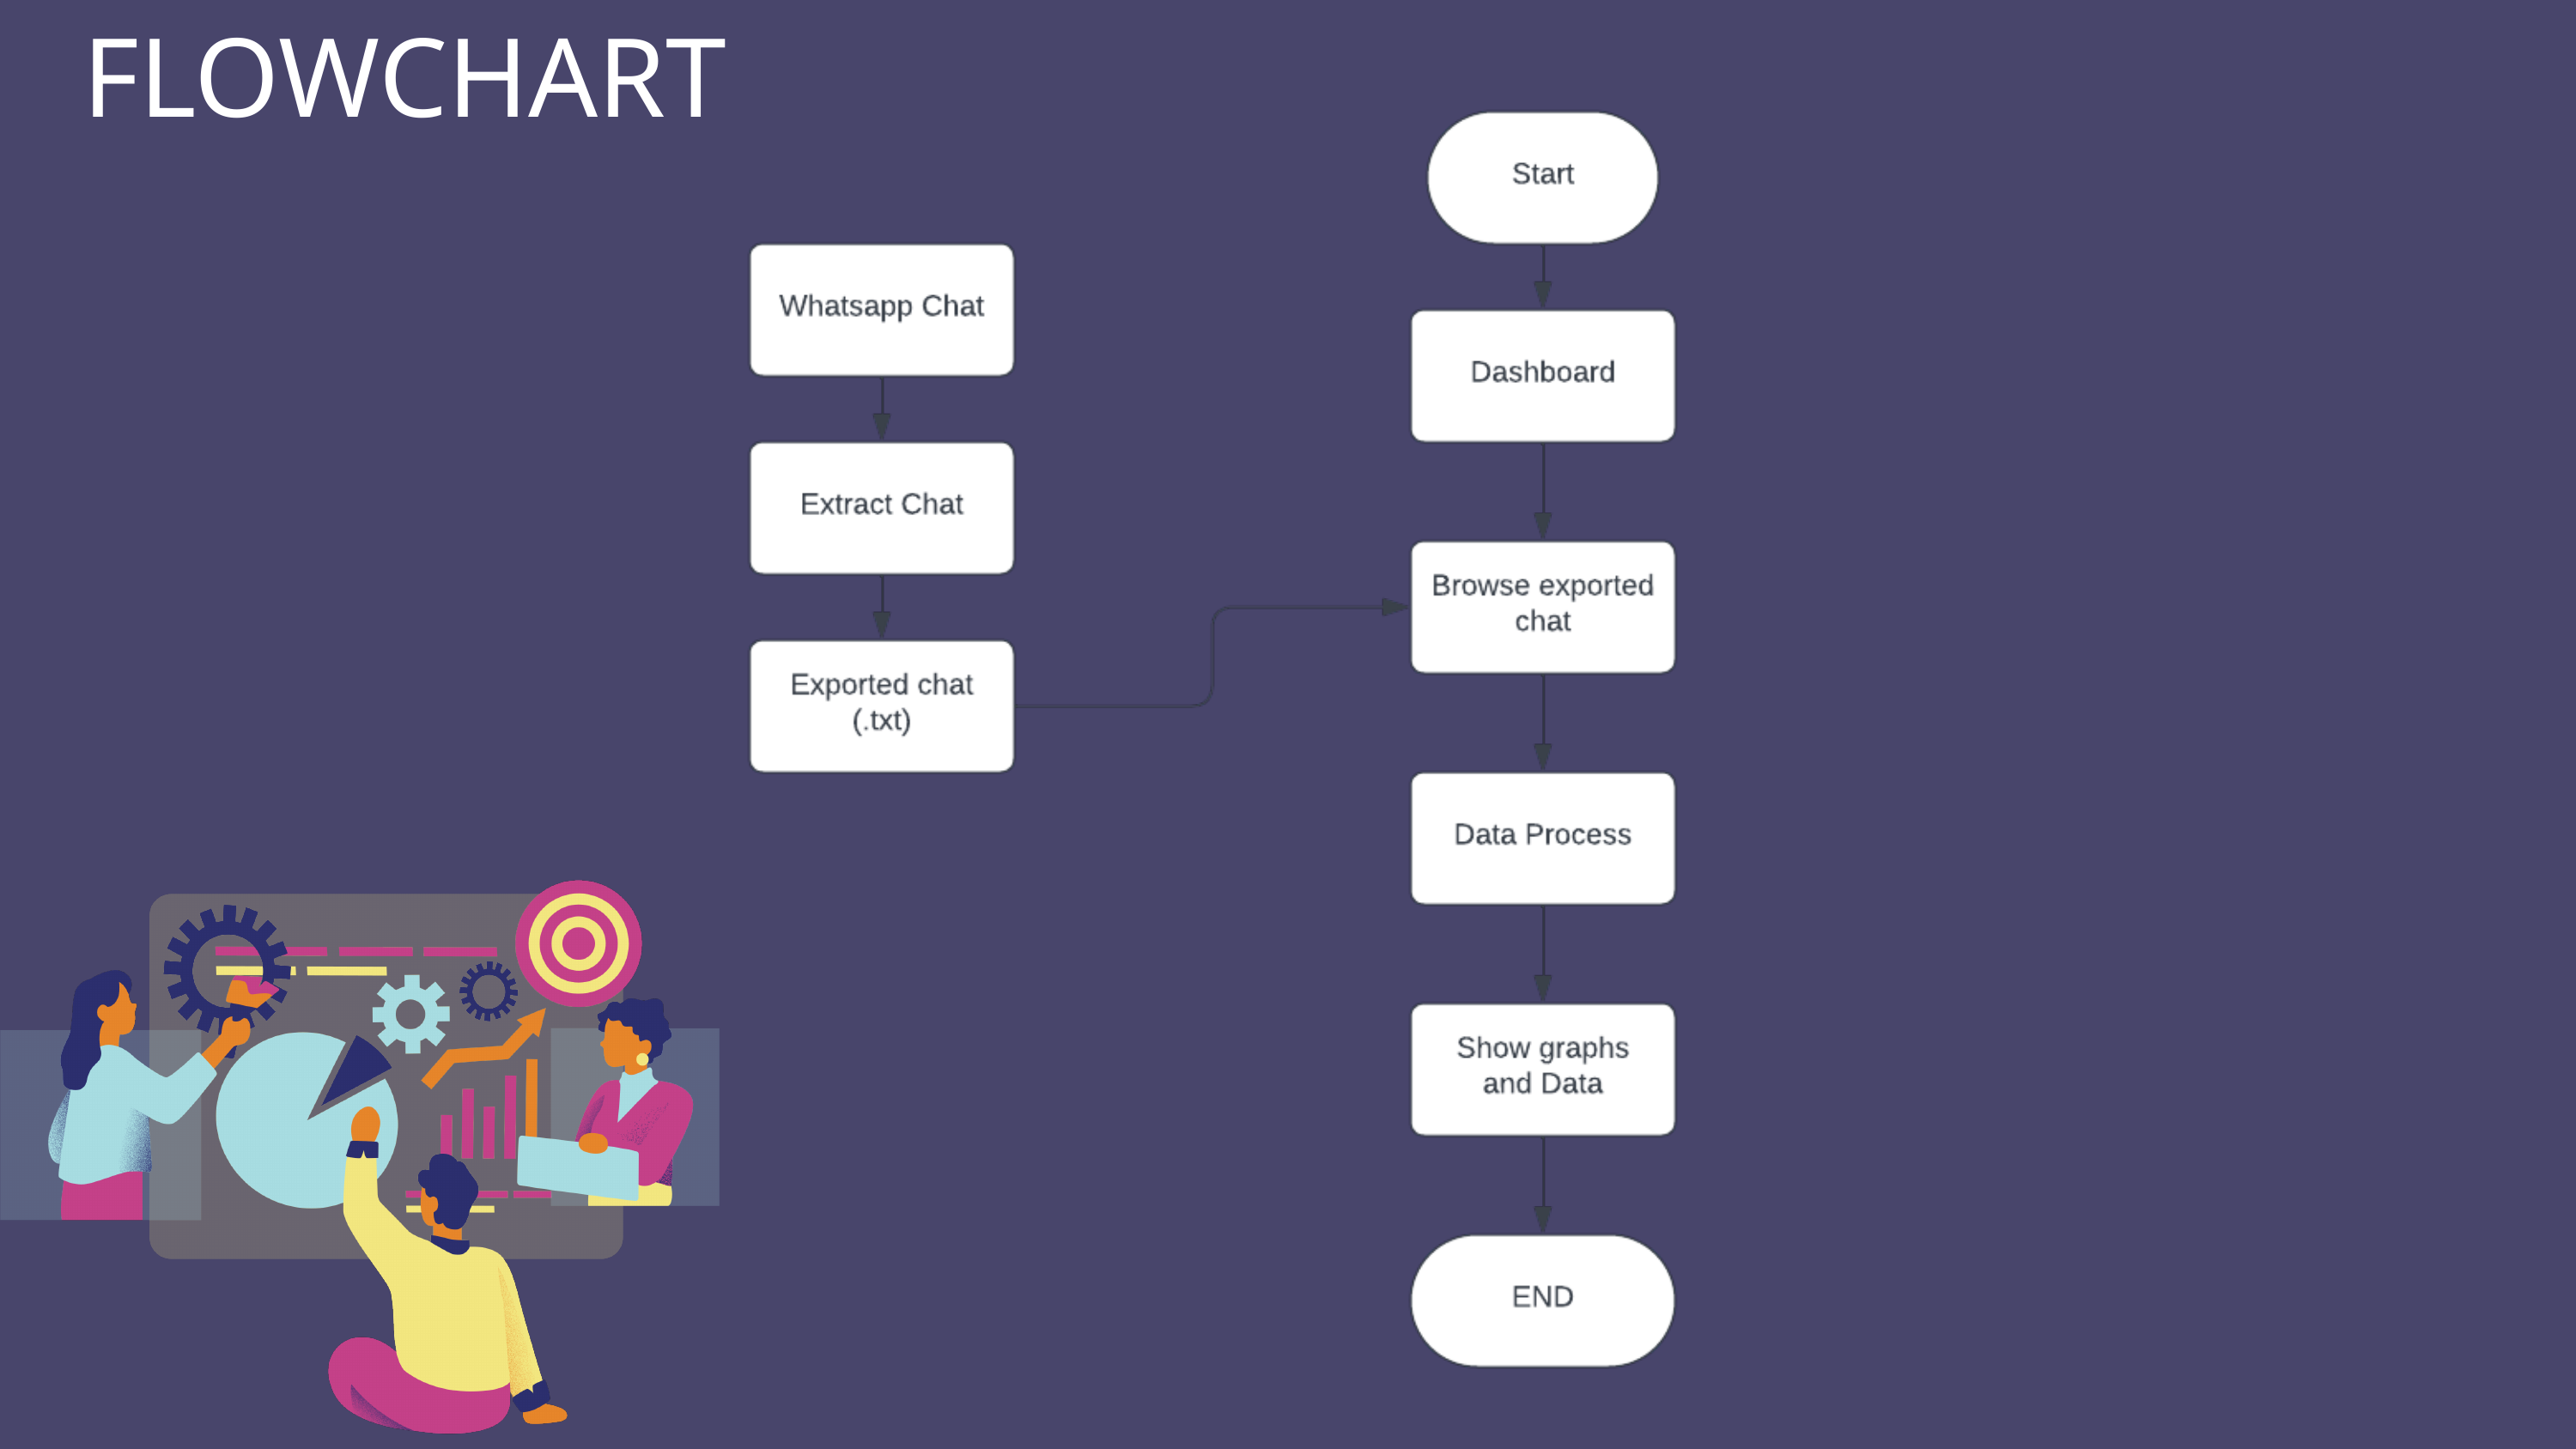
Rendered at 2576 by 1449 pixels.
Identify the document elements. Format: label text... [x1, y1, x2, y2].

text_box FLOWCHART [0, 3, 854, 140]
text_box [0, 866, 720, 1446]
text_box [517, 80, 1970, 1446]
